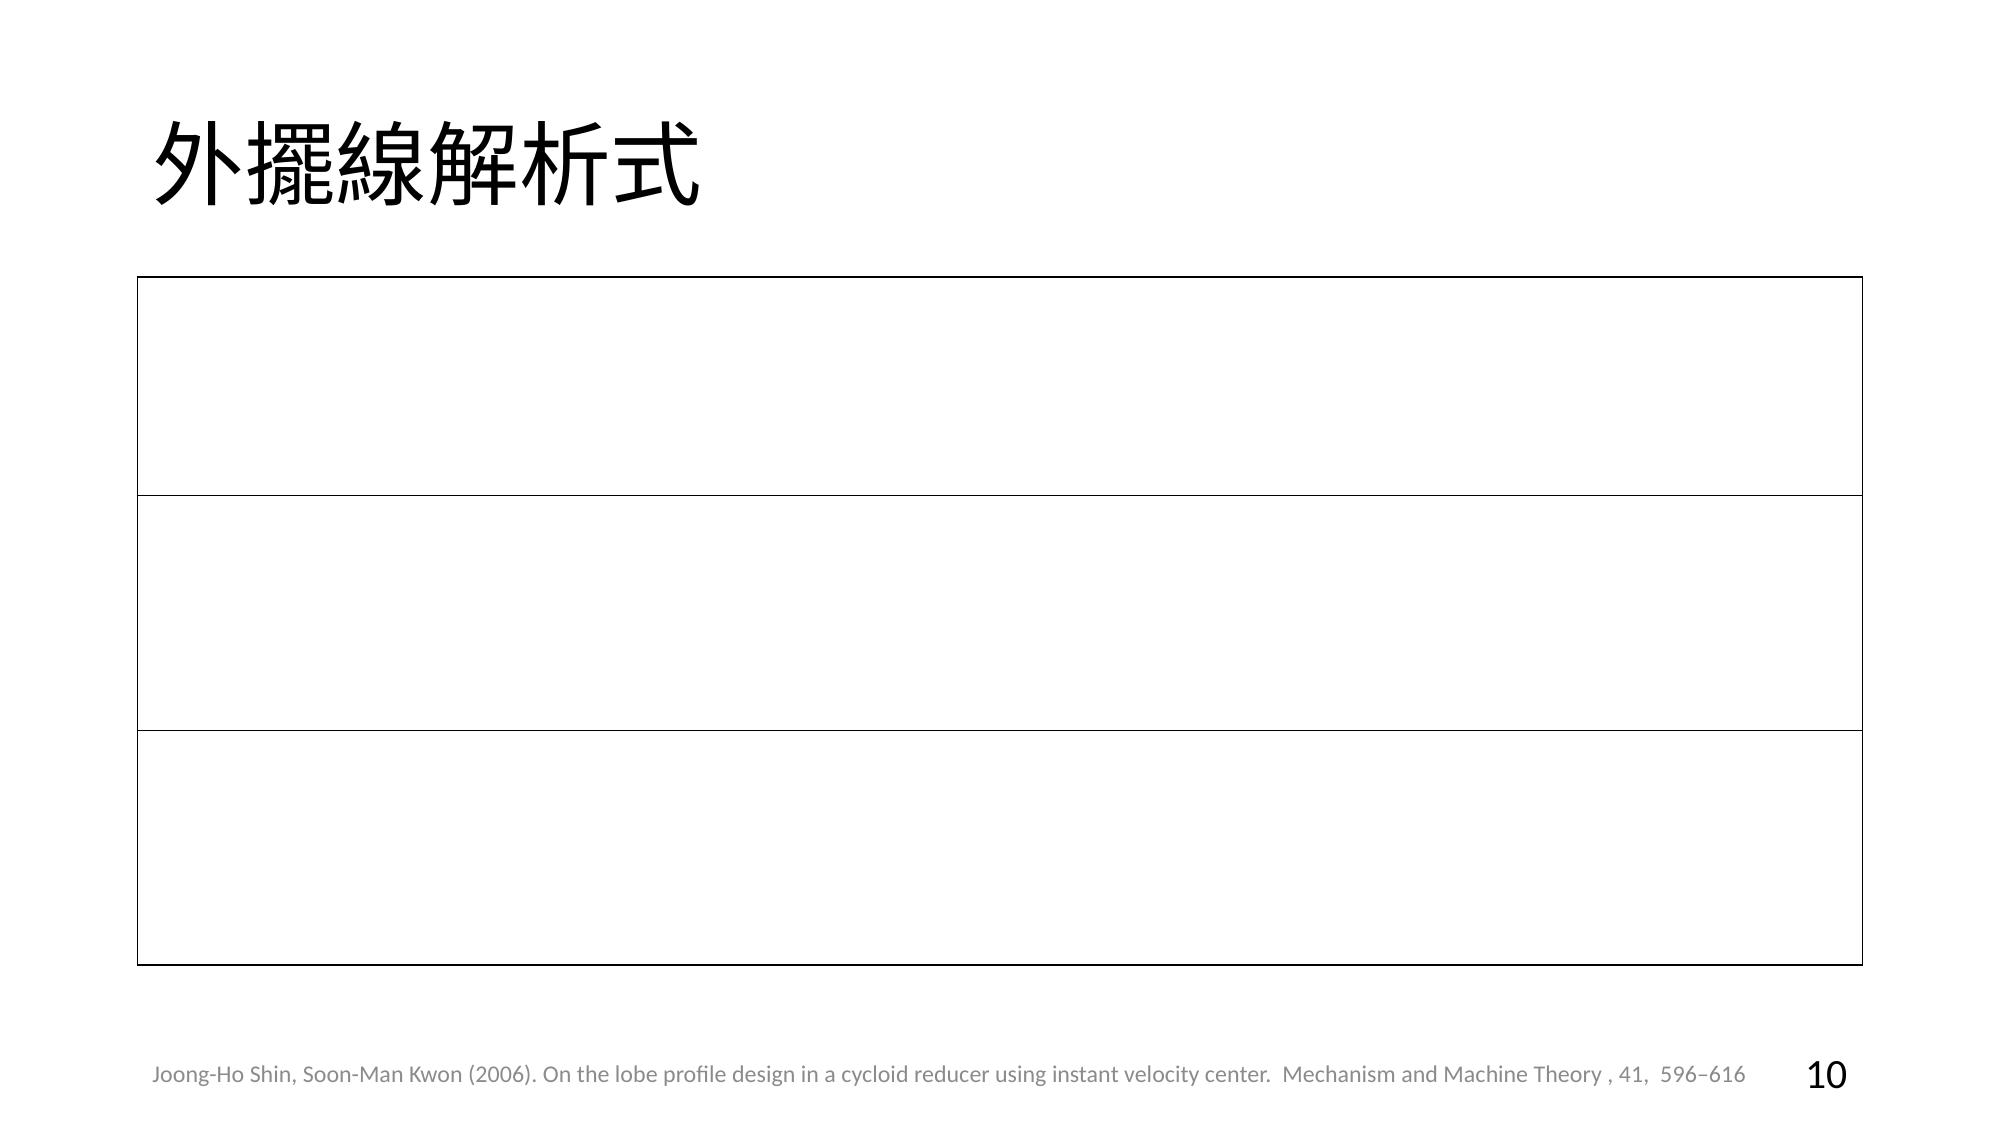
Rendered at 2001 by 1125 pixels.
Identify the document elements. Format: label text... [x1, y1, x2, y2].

title 外擺線解析式 [137, 59, 1863, 278]
footer Joong-Ho Shin, Soon-Man Kwon (2006). On the lobe profile design in a cycloid reducer using instant velocity center. Mechanism and Machine Theory , 41, 596–616 [137, 1042, 1895, 1103]
slide_number 10 [1412, 1041, 1863, 1102]
